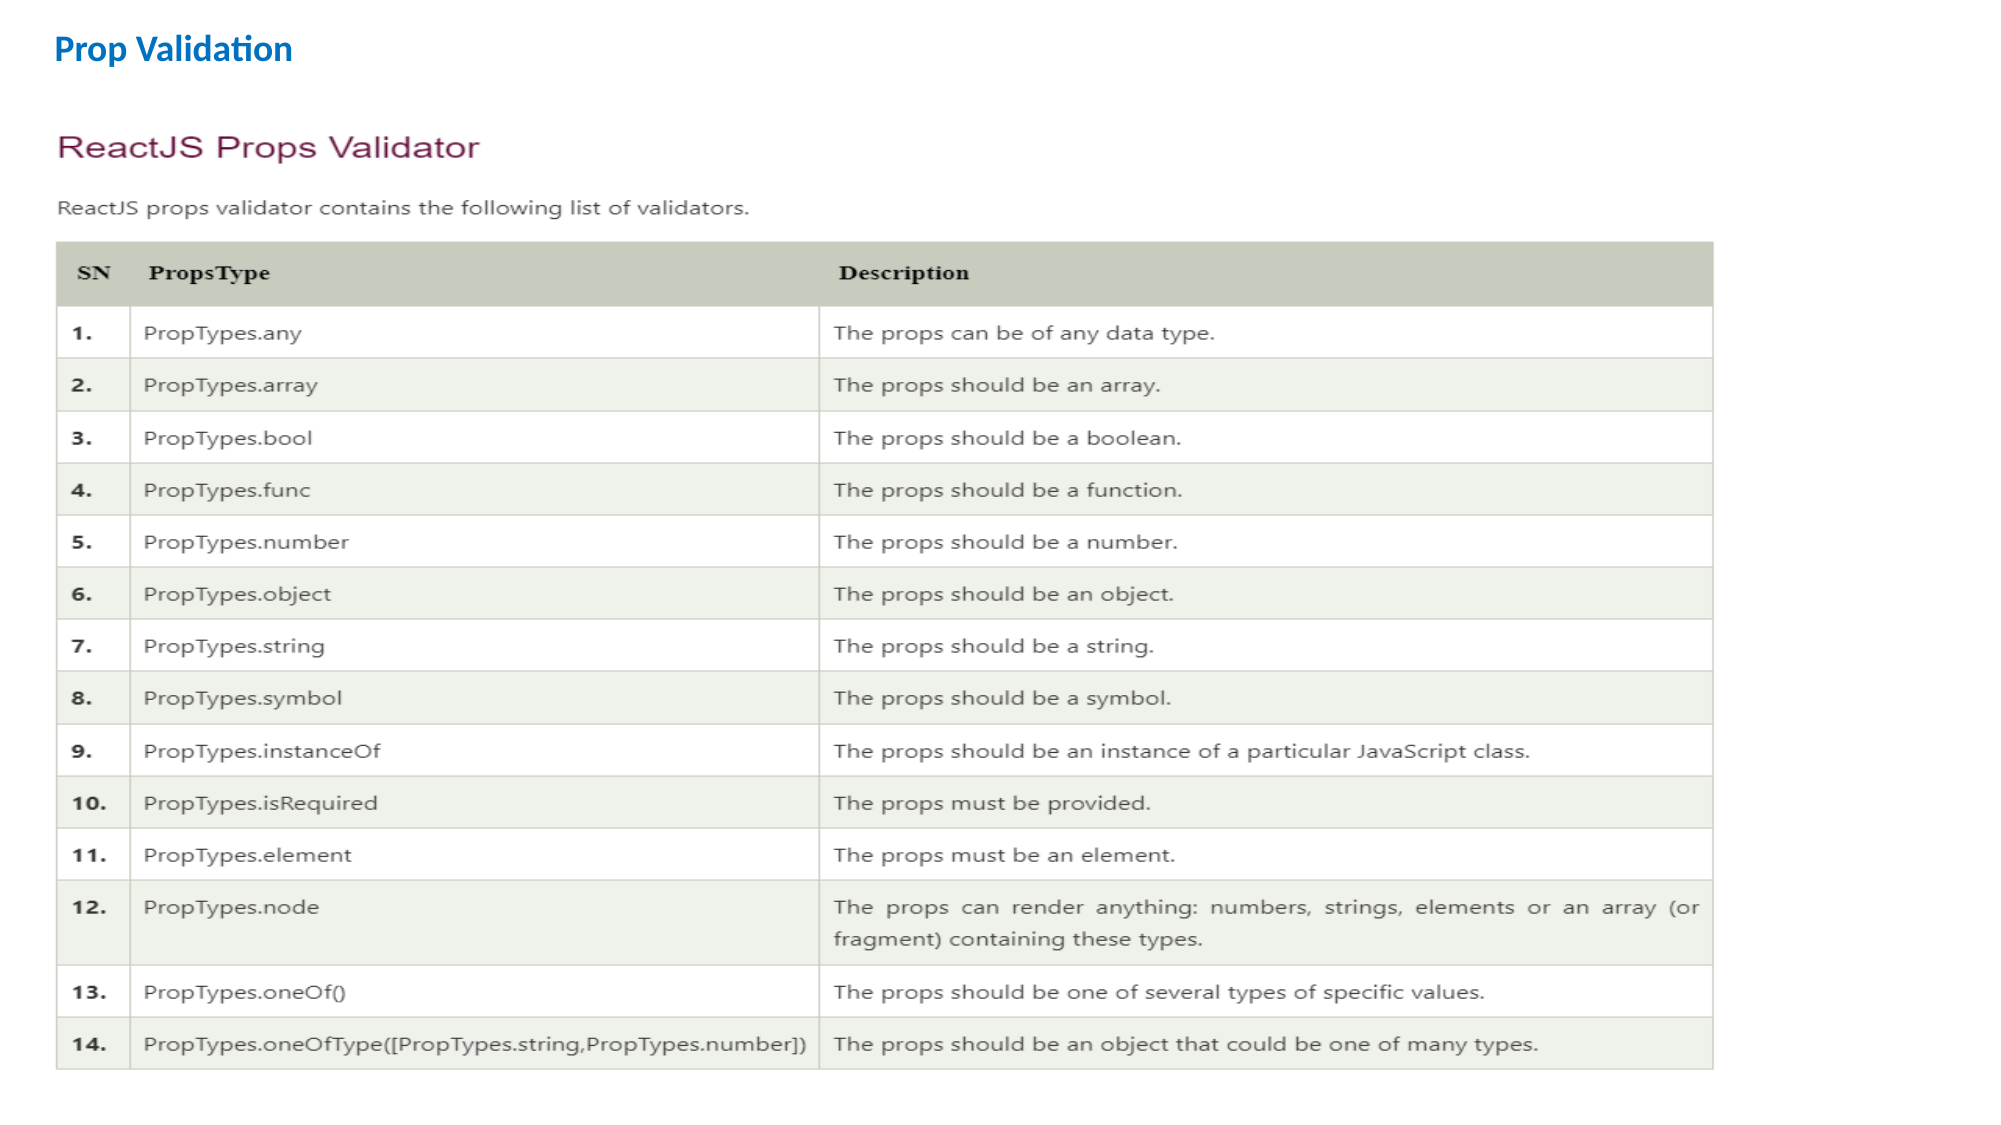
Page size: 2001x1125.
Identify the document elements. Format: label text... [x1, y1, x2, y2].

picture [49, 120, 1725, 1078]
text_box Prop Validation [39, 16, 1014, 77]
